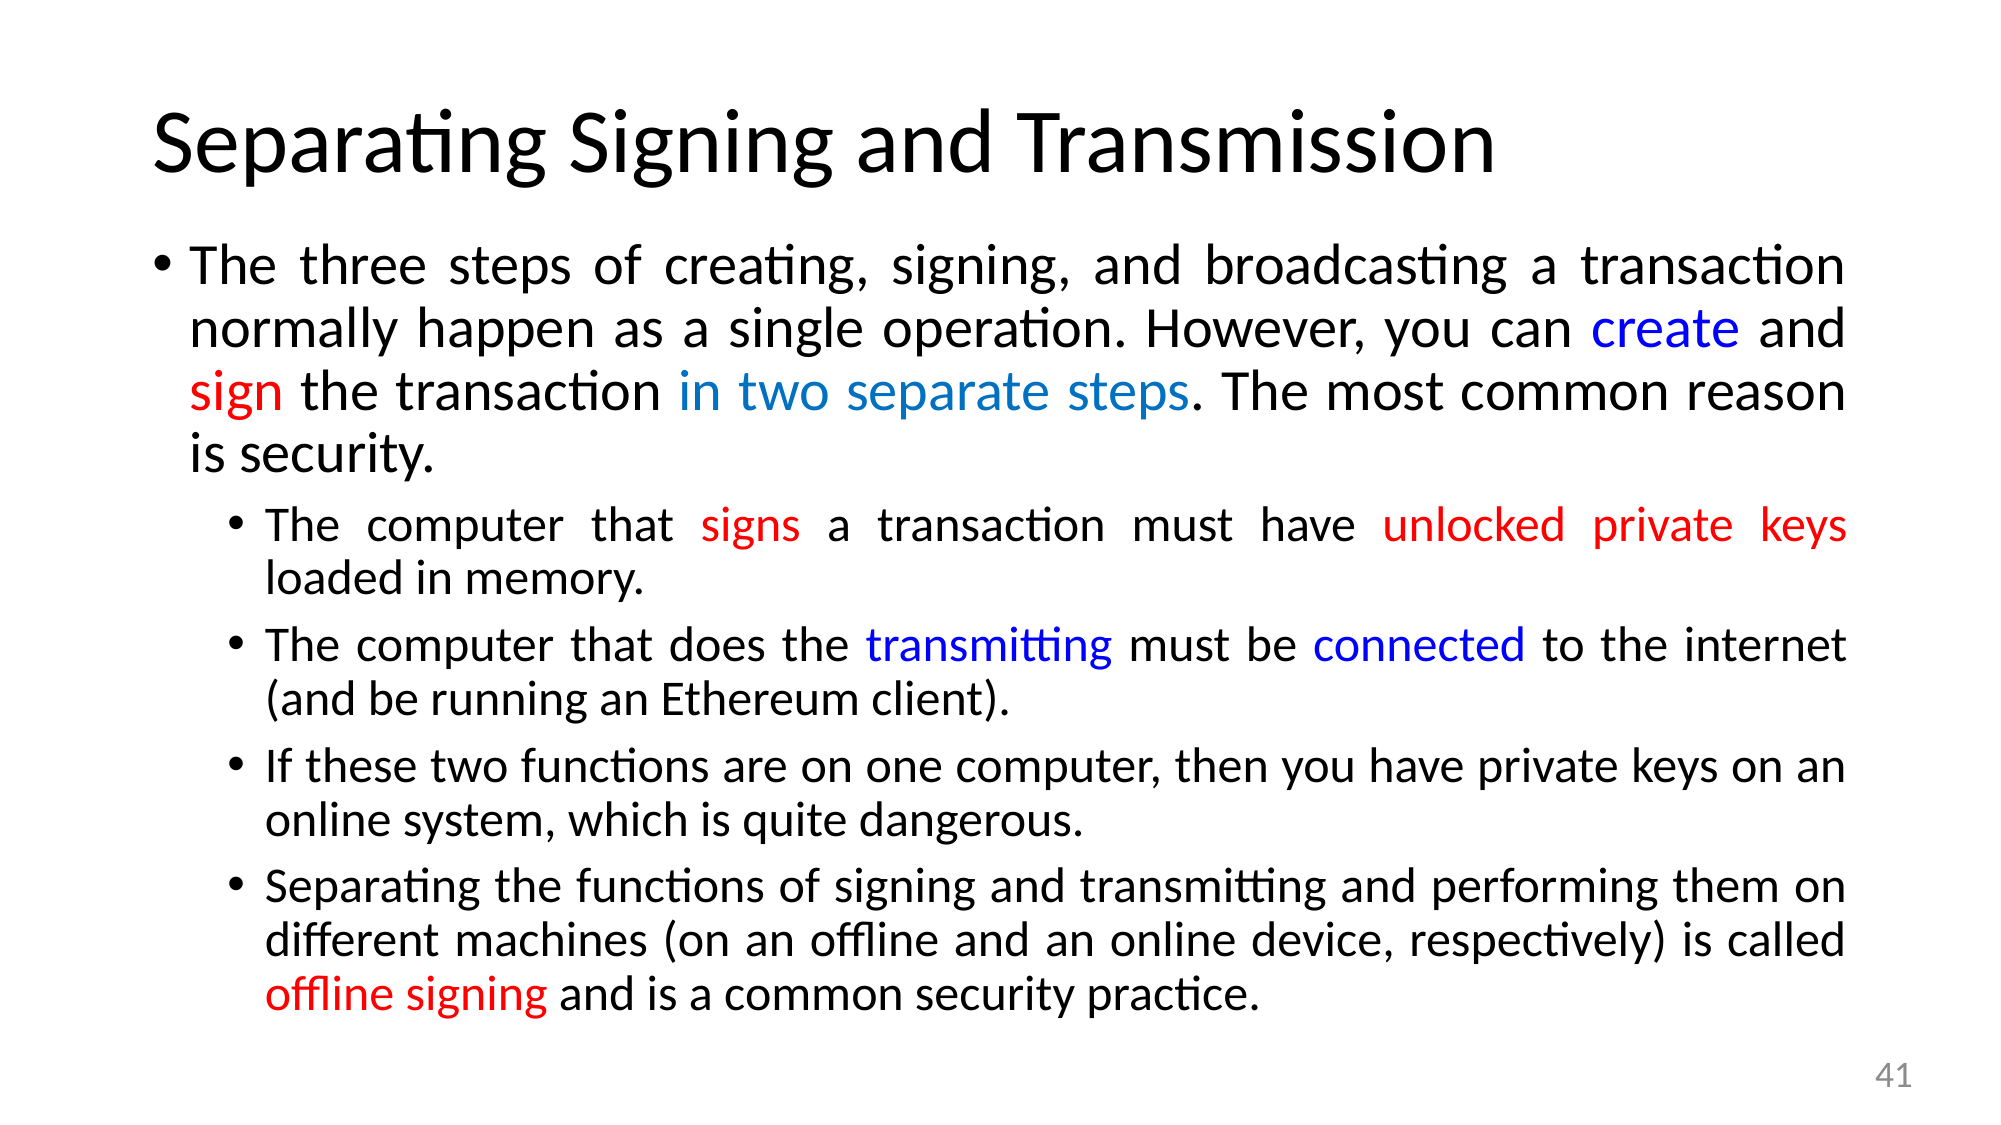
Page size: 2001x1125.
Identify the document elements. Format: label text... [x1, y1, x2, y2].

slide_number 41 [1477, 1042, 1928, 1103]
list The three steps of creating, signing, and broadcasting a transaction normally happen as a single operation. However, you can create and sign the transaction in two separate steps. The most common reason is security. The computer that signs a transaction must have unlocked private keys loaded in memory. The computer that does the transmitting must be connected to the internet (and be running an Ethereum client). If these two functions are on one computer, then you have private keys on an online system, which is quite dangerous. Separating the functions of signing and transmitting and performing them on different machines (on an offline and an online device, respectively) is called offline signing and is a common security practice. [137, 226, 1863, 1043]
title Separating Signing and Transmission [137, 59, 1863, 226]
